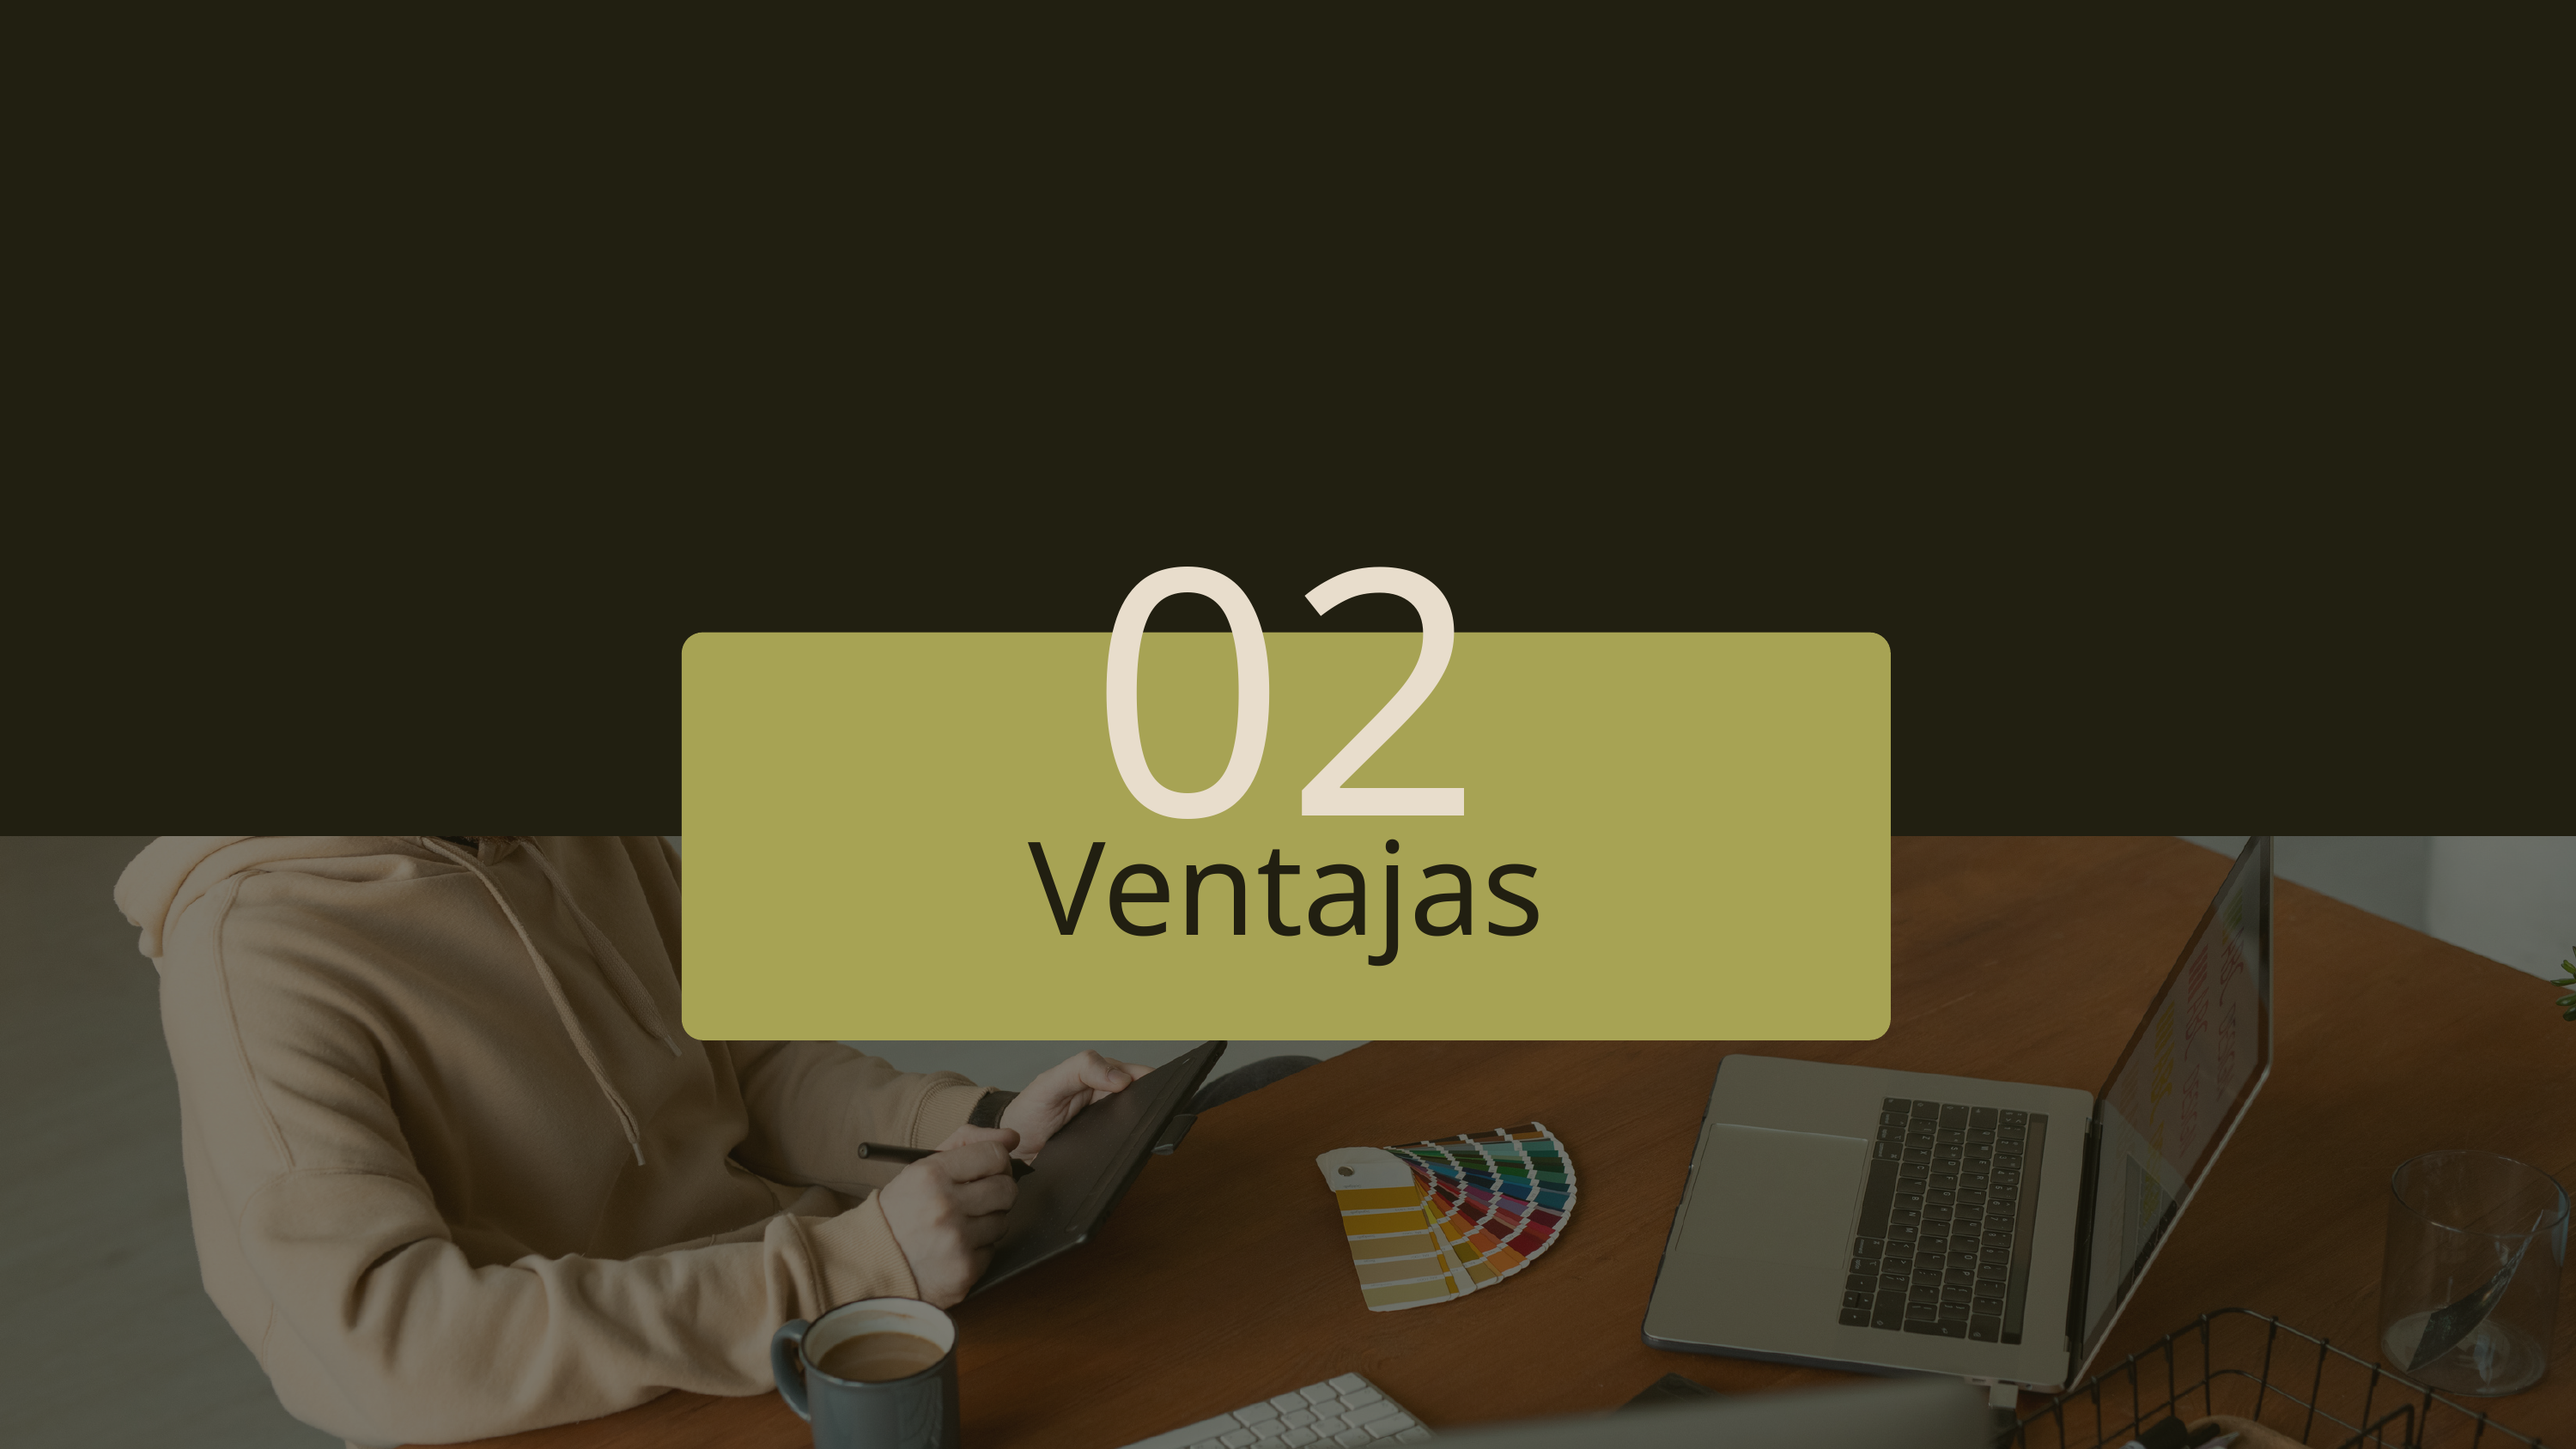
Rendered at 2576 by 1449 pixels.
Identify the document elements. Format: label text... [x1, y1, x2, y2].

text_box 02 [973, 482, 1600, 630]
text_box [681, 632, 1892, 1041]
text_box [0, 835, 2576, 1449]
